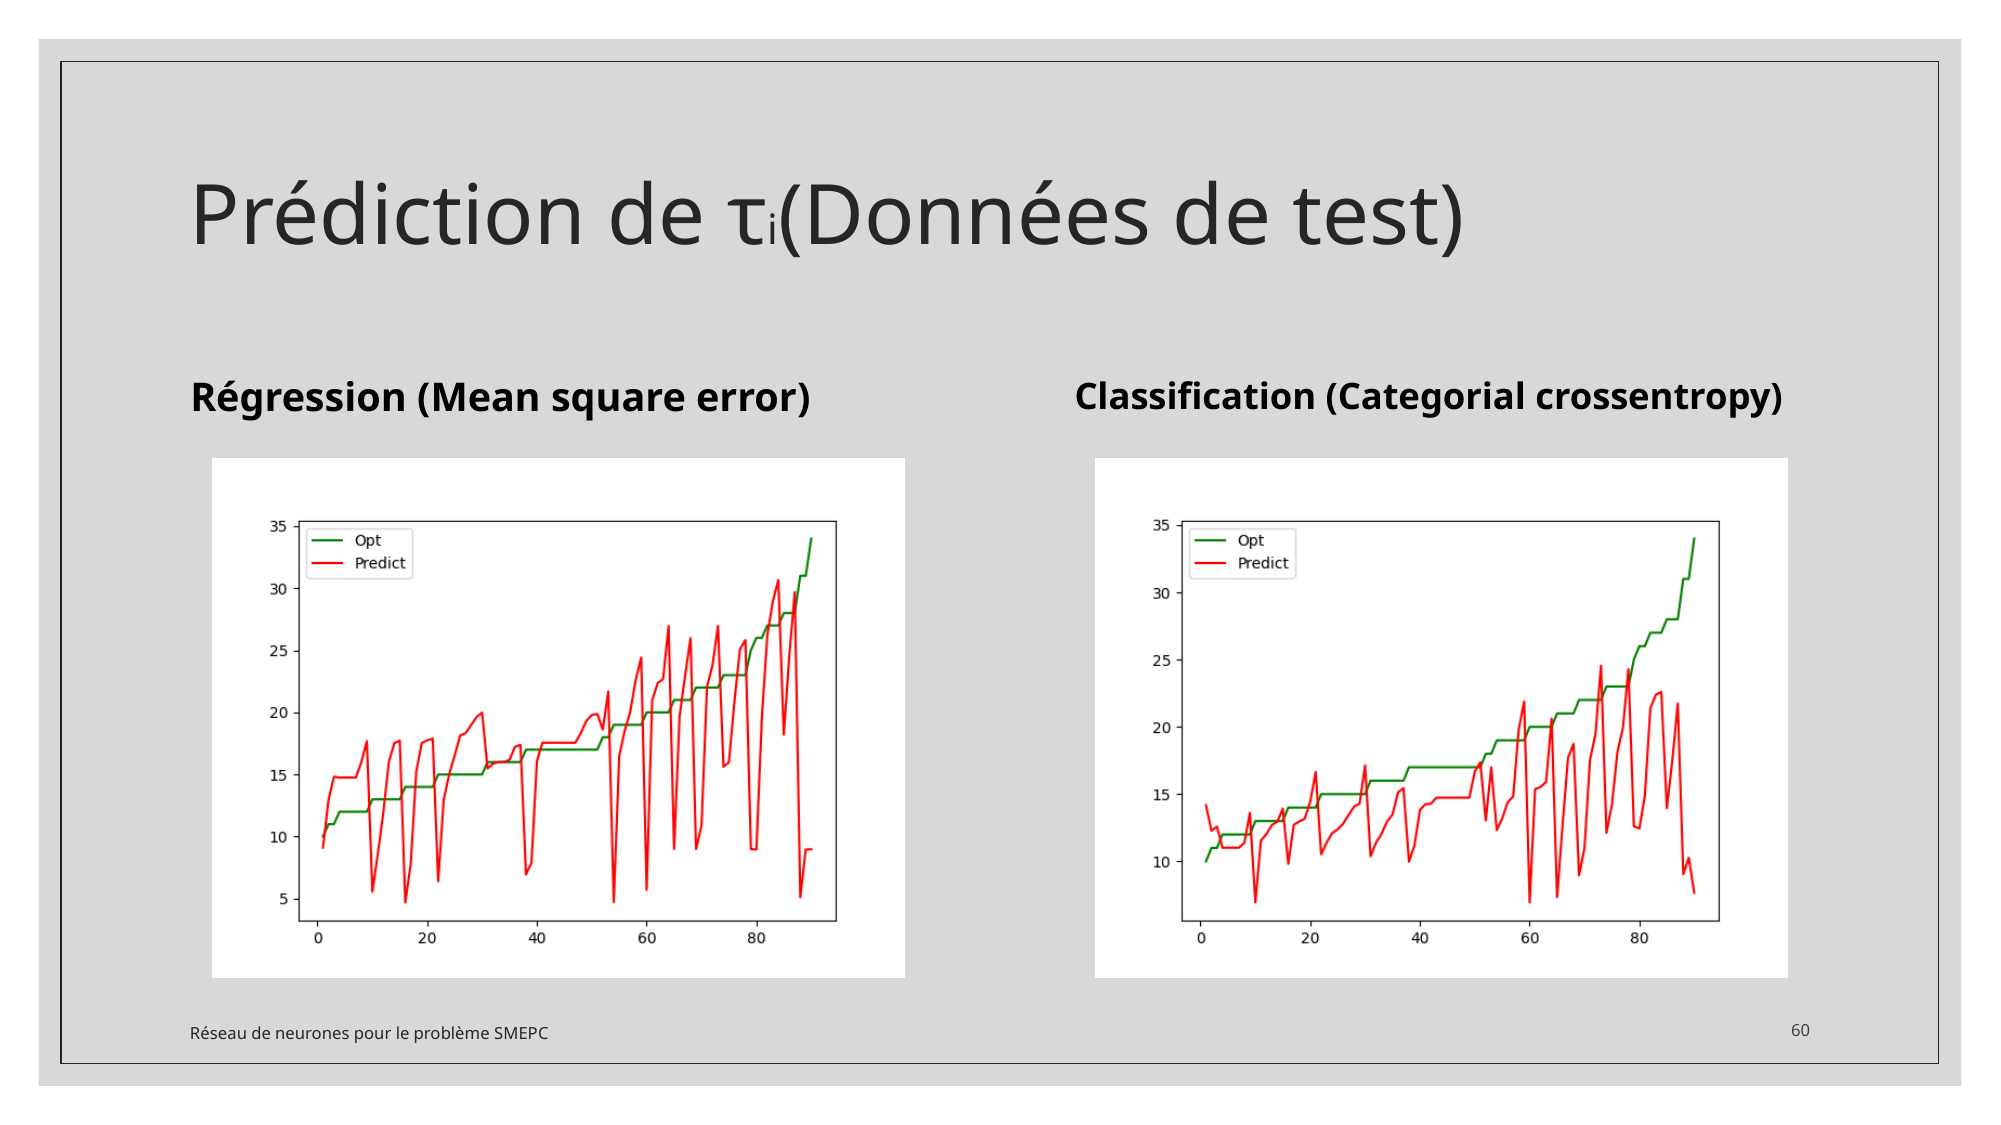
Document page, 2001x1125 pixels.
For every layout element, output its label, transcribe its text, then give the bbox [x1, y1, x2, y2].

footer Réseau de neurones pour le problème SMEPC [174, 990, 1130, 1050]
list Classification (Categorial crossentropy) [1059, 340, 1825, 446]
title Prédiction de τi(Données de test) [174, 105, 1825, 331]
list Régression (Mean square error) [175, 340, 941, 446]
slide_number 60 [1687, 990, 1825, 1050]
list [1095, 458, 1788, 978]
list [211, 458, 904, 978]
